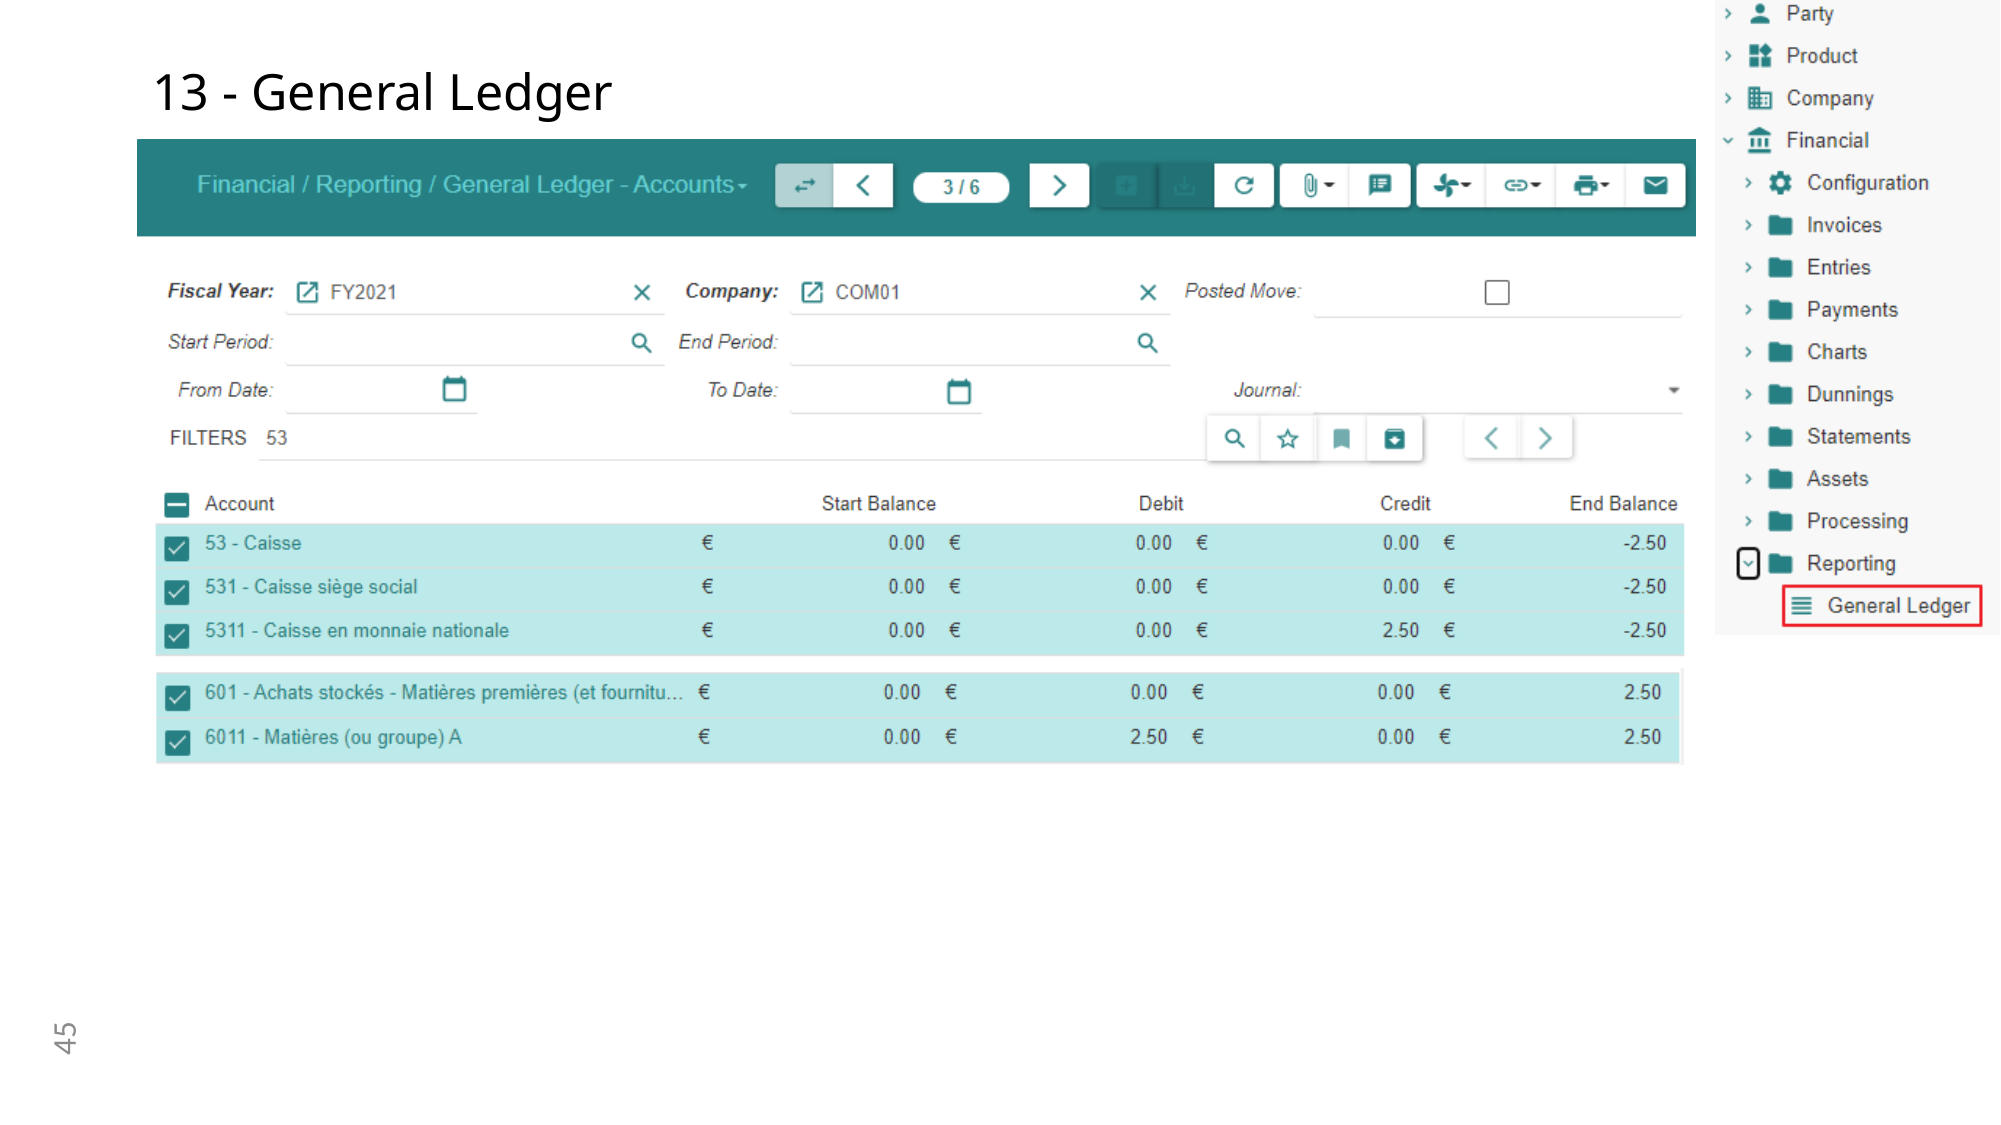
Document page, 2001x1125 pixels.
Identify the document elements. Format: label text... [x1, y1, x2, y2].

title 13 - General Ledger [137, 59, 1715, 136]
picture [137, 139, 1696, 665]
slide_number 45 [32, 969, 93, 1108]
picture [1715, 0, 2000, 635]
picture [155, 668, 1684, 765]
